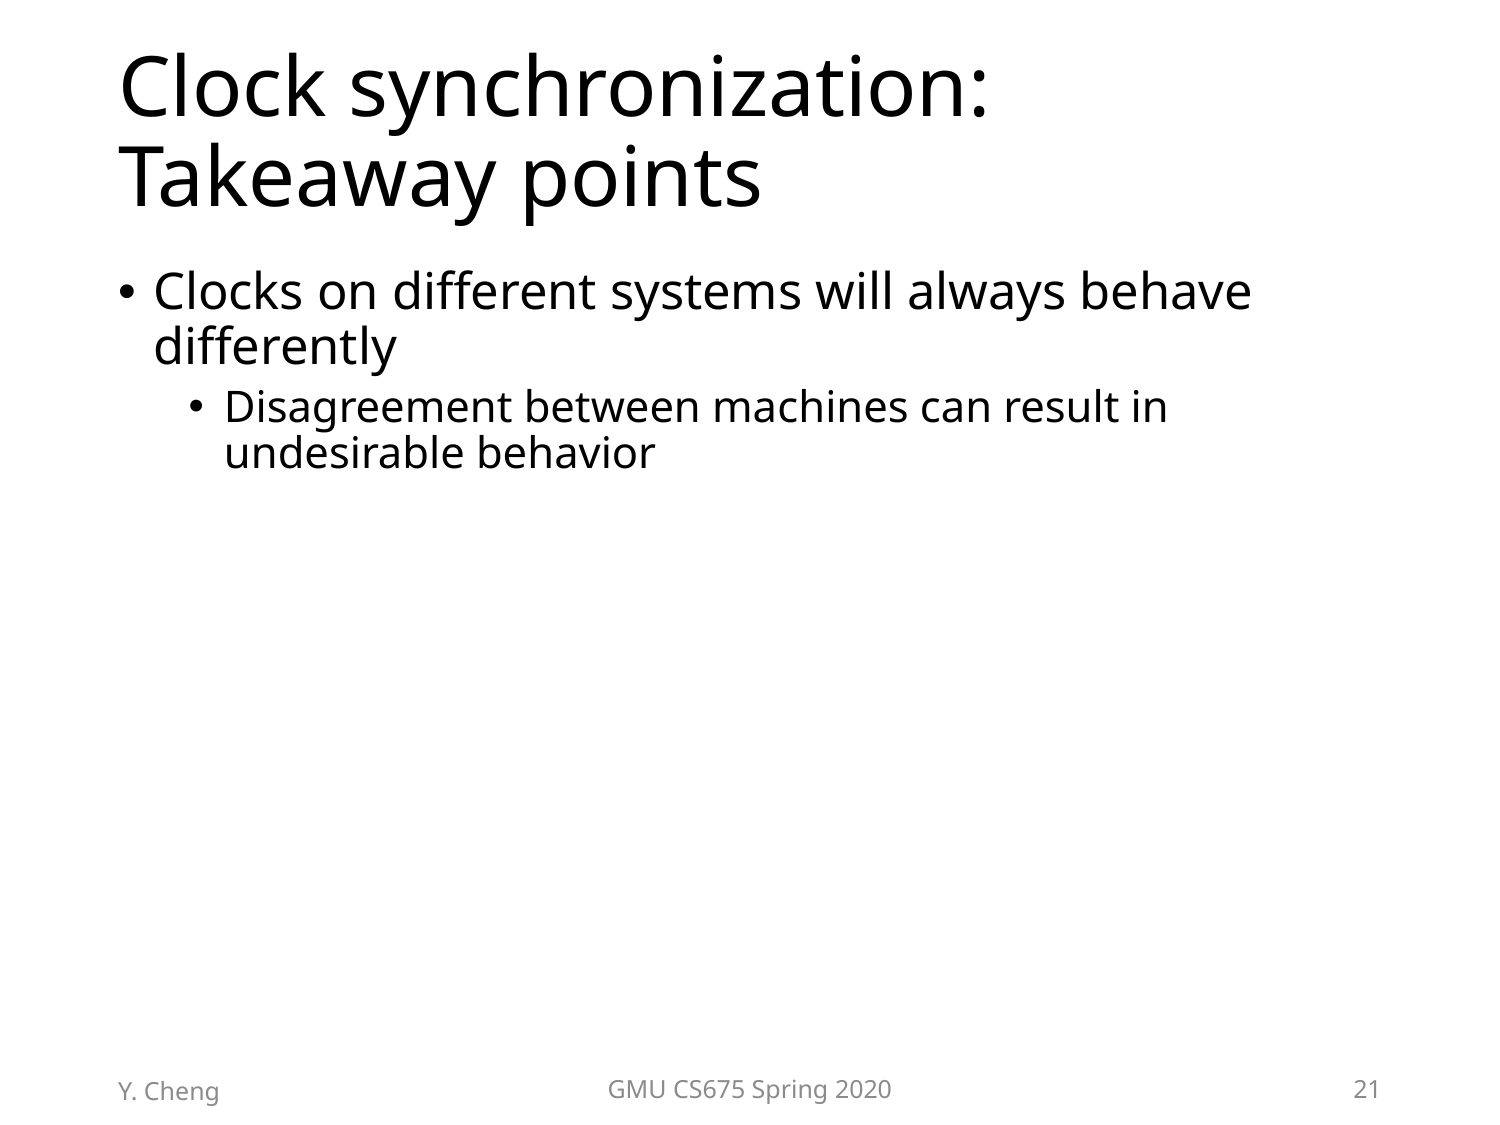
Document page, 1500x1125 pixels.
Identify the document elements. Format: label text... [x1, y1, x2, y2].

list Clocks on different systems will always behave differently Disagreement between machines can result in undesirable behavior [103, 258, 1397, 488]
title Clock synchronization: Takeaway points [103, 25, 1397, 243]
slide_number Y. Cheng [103, 1060, 441, 1121]
slide_number 21 [1059, 1060, 1397, 1121]
footer GMU CS675 Spring 2020 [496, 1060, 1004, 1121]
